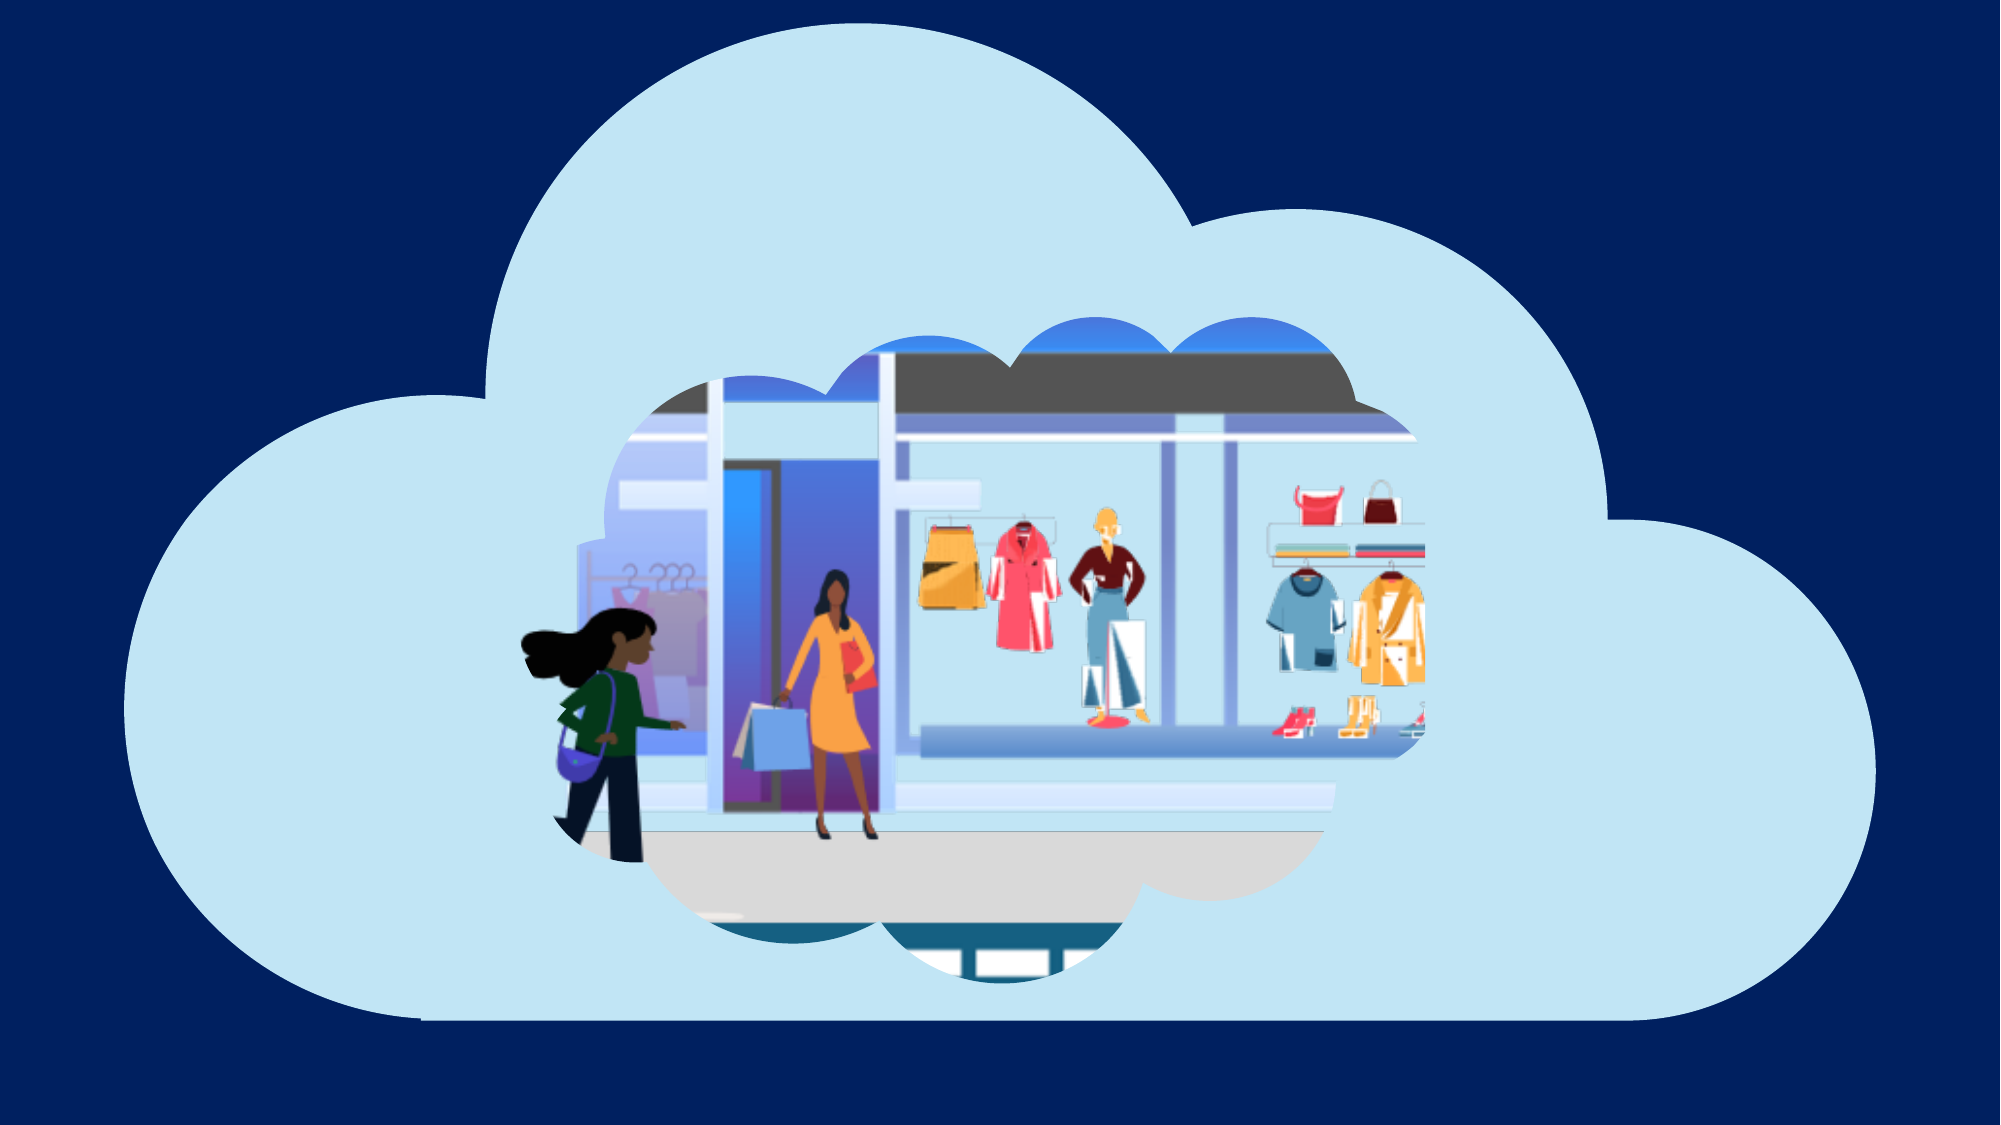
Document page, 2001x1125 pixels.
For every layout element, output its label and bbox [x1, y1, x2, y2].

text_box [123, 22, 1877, 1103]
